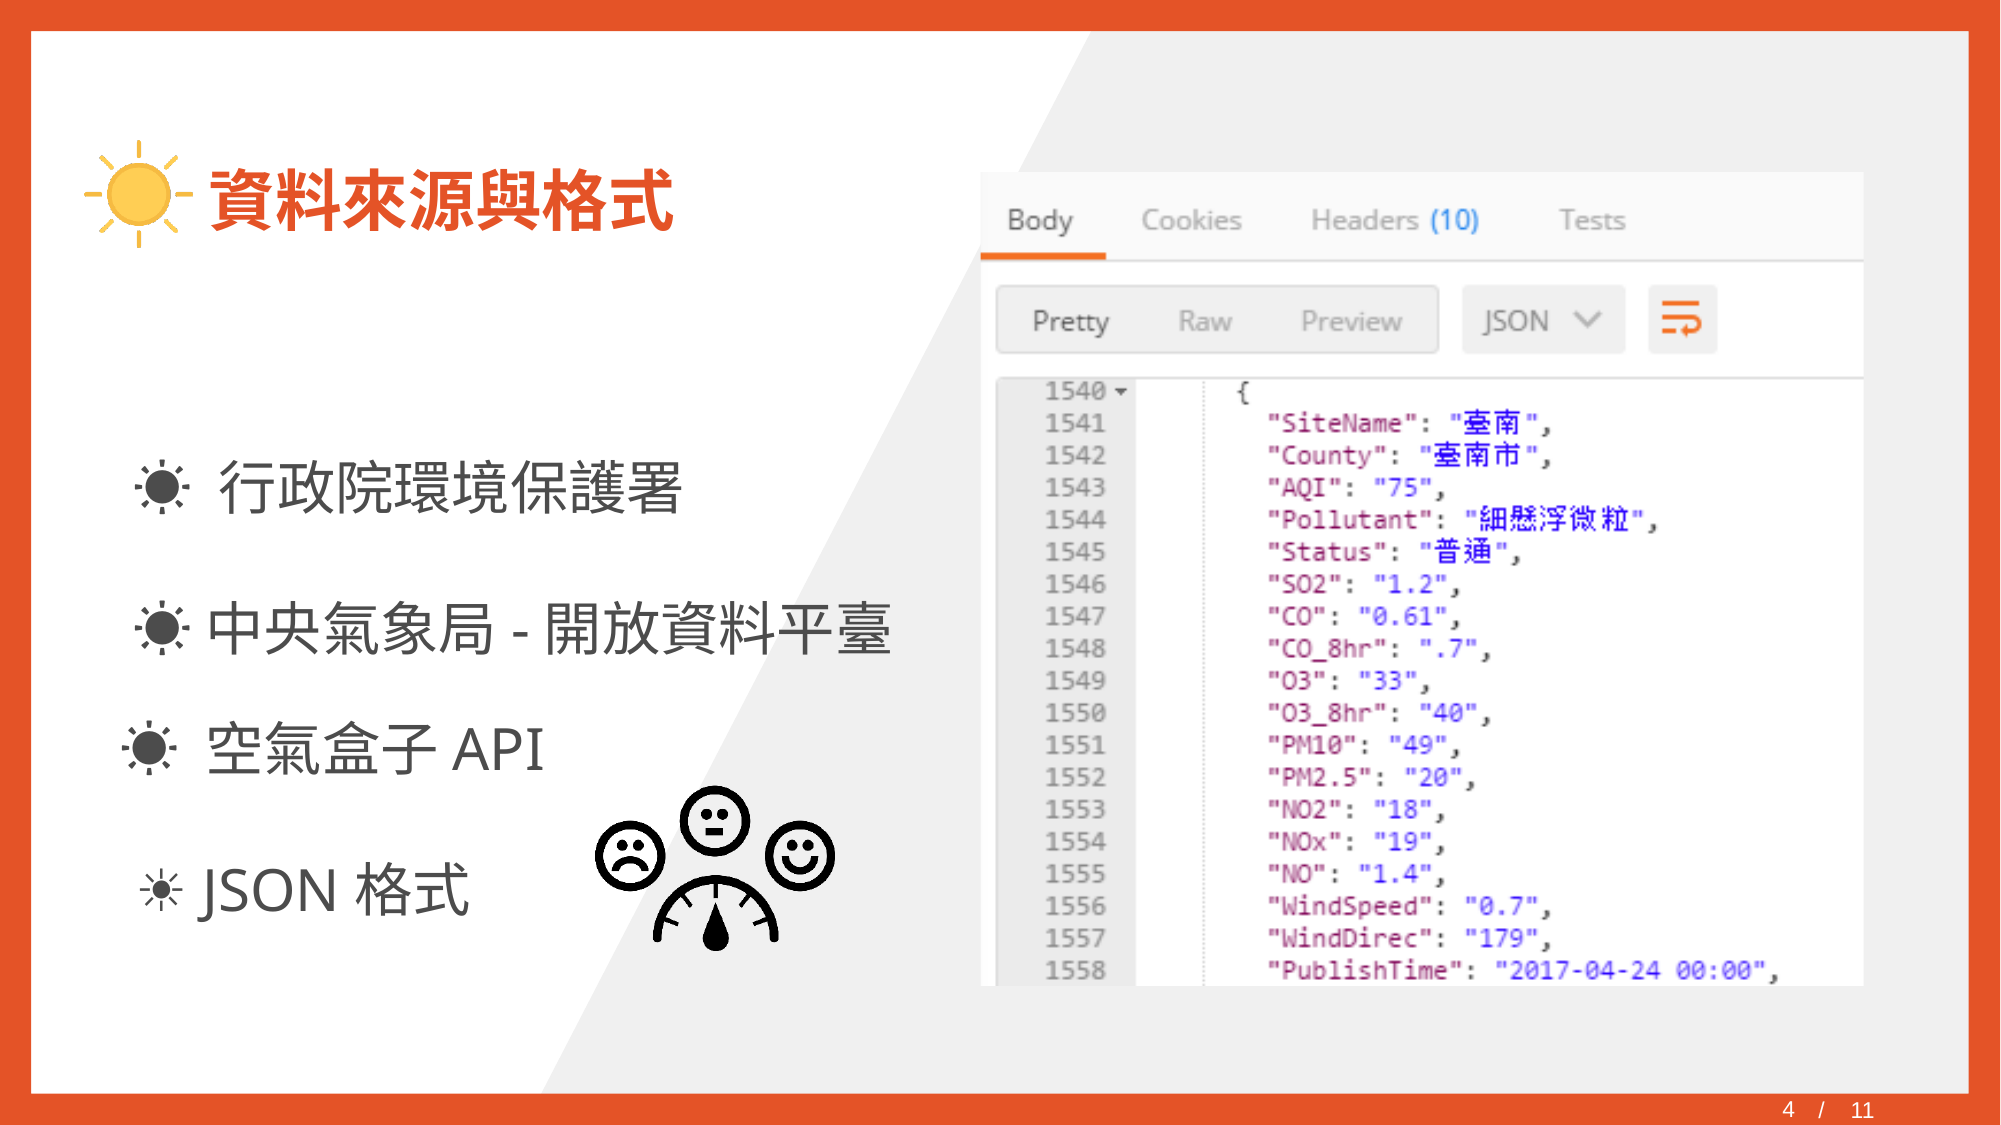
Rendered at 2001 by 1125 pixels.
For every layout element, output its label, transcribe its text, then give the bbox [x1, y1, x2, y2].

text_box ☀中央氣象局-開放資料平臺 [118, 549, 930, 669]
picture [84, 140, 193, 249]
text_box 資料來源與格式 [197, 151, 691, 246]
picture [980, 172, 1864, 987]
slide_number 4 [1422, 1098, 1810, 1125]
text_box ☀ 行政院環境保護署 [118, 408, 930, 529]
text_box ☀ 空氣盒子API [105, 704, 560, 790]
footer / 11 [1803, 1095, 2000, 1123]
text_box ☀ JSON格式 [119, 846, 486, 931]
picture [552, 774, 876, 957]
